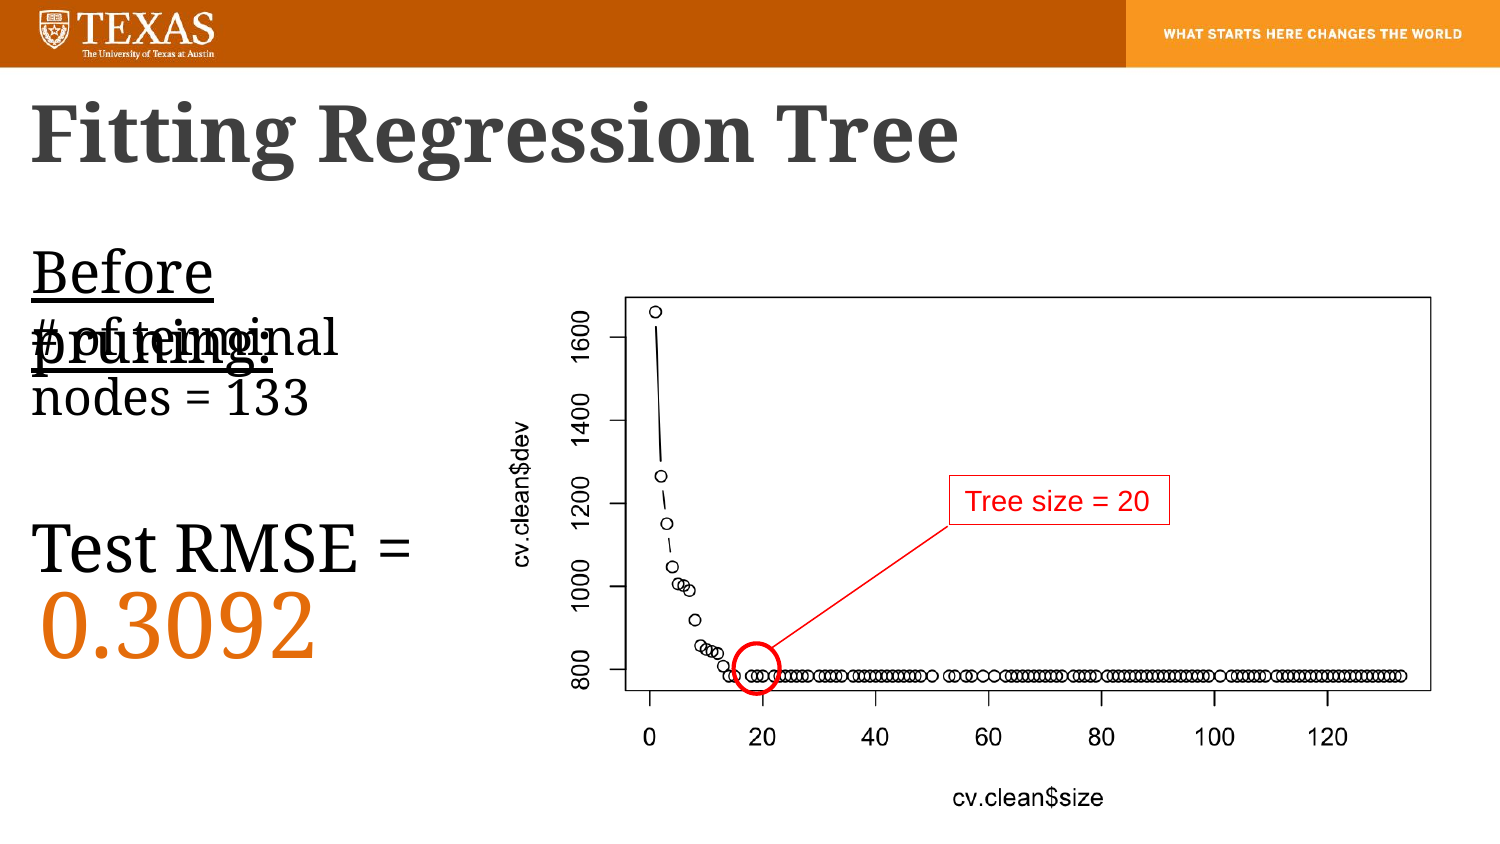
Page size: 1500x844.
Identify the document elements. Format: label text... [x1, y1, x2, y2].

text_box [771, 525, 948, 649]
text_box 0.3092 [0, 559, 438, 685]
picture [0, 0, 1500, 844]
text_box # of terminal nodes = 133 Test RMSE = [16, 298, 496, 594]
title Fitting Regression Tree [15, 60, 1366, 202]
text_box Before pruning: [16, 227, 467, 298]
